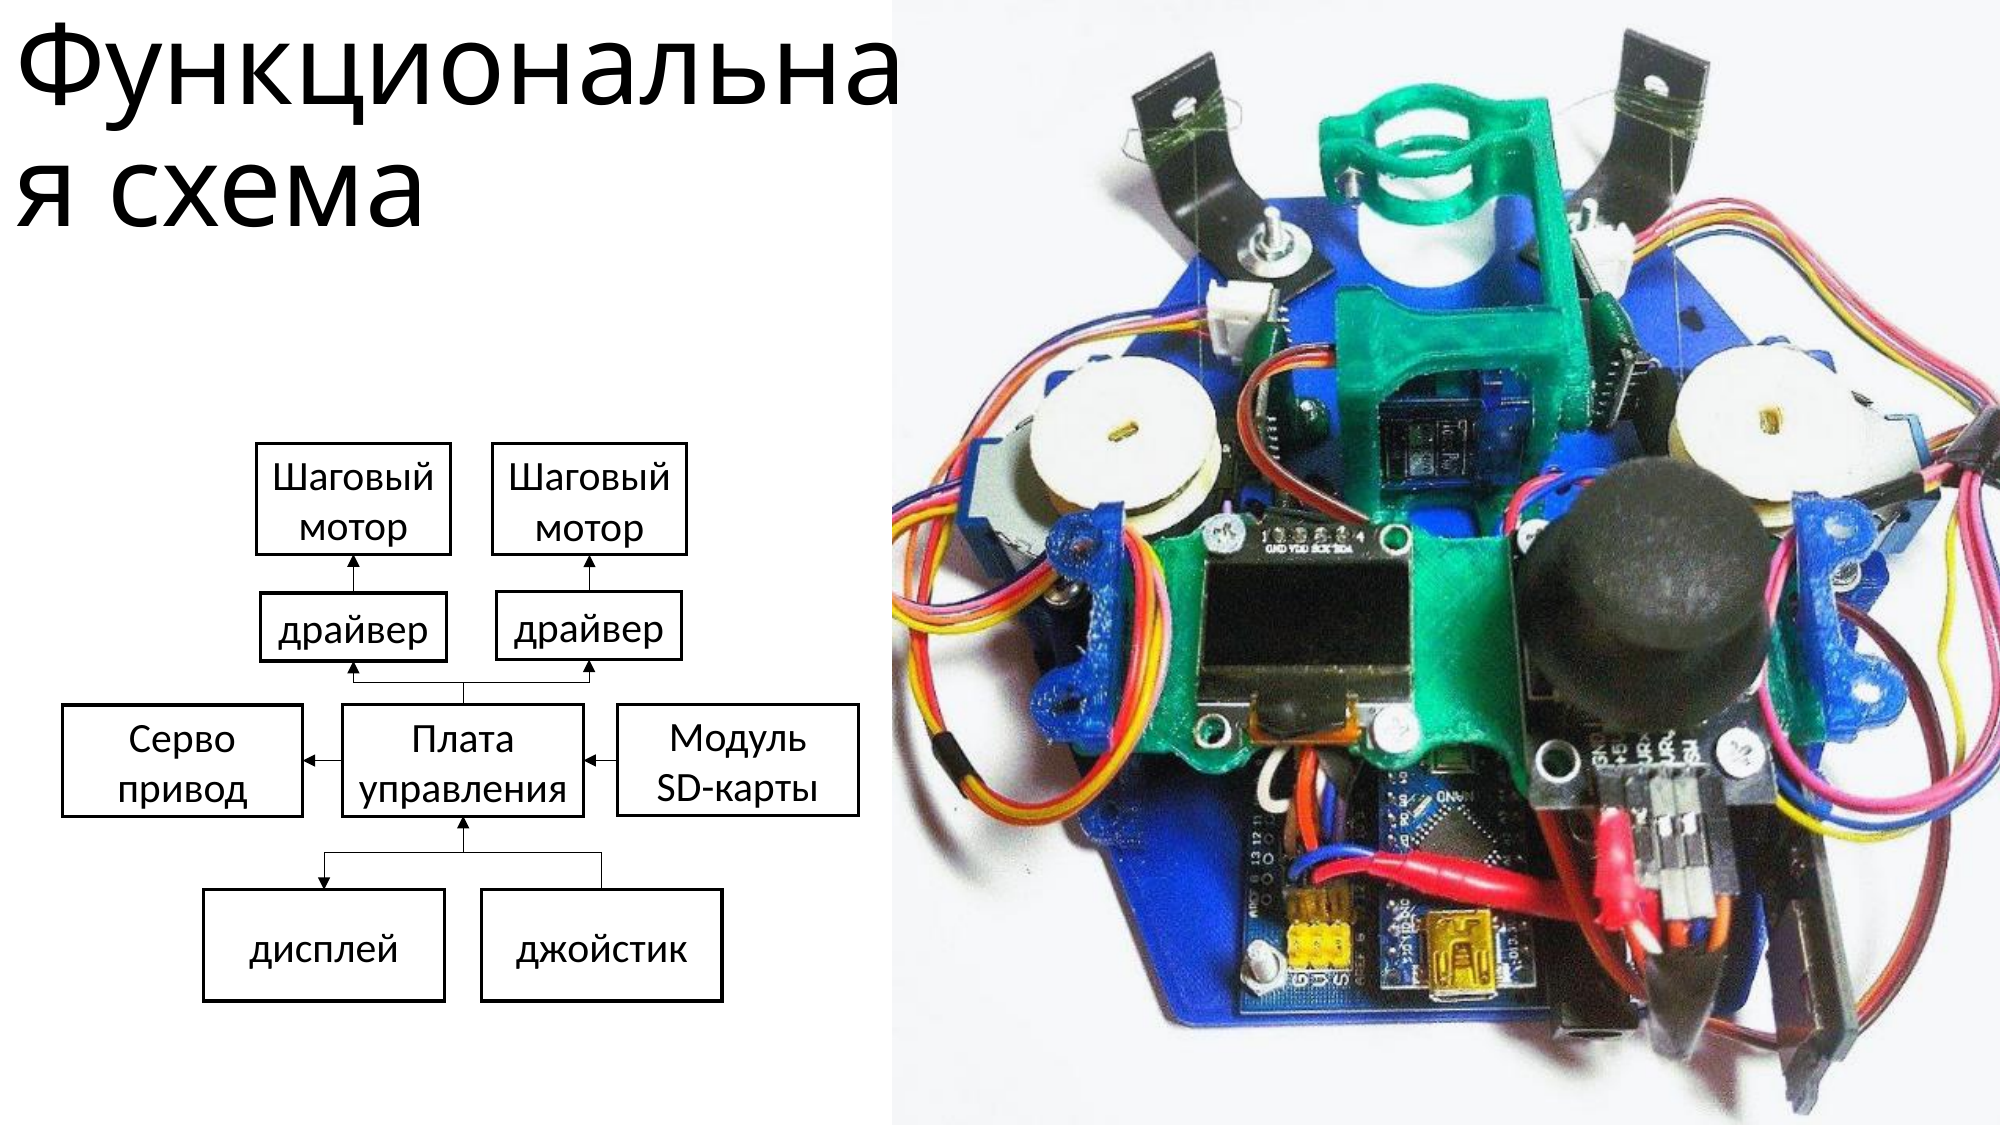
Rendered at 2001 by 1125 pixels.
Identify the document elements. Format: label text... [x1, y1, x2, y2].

picture [892, 0, 2000, 1125]
text_box Шаговый мотор [492, 443, 687, 556]
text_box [495, 783, 570, 923]
text_box Плата управления [342, 704, 584, 817]
title Функциональная схема [0, 0, 892, 258]
text_box Модуль SD-карты [617, 703, 859, 817]
text_box дисплей [203, 889, 445, 1002]
text_box драйвер [260, 592, 447, 662]
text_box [386, 628, 431, 738]
text_box Шаговый мотор [256, 442, 451, 555]
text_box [503, 619, 549, 746]
text_box драйвер [495, 591, 683, 661]
text_box джойстик [480, 889, 723, 1002]
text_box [356, 783, 431, 923]
text_box Серво привод [61, 704, 304, 817]
